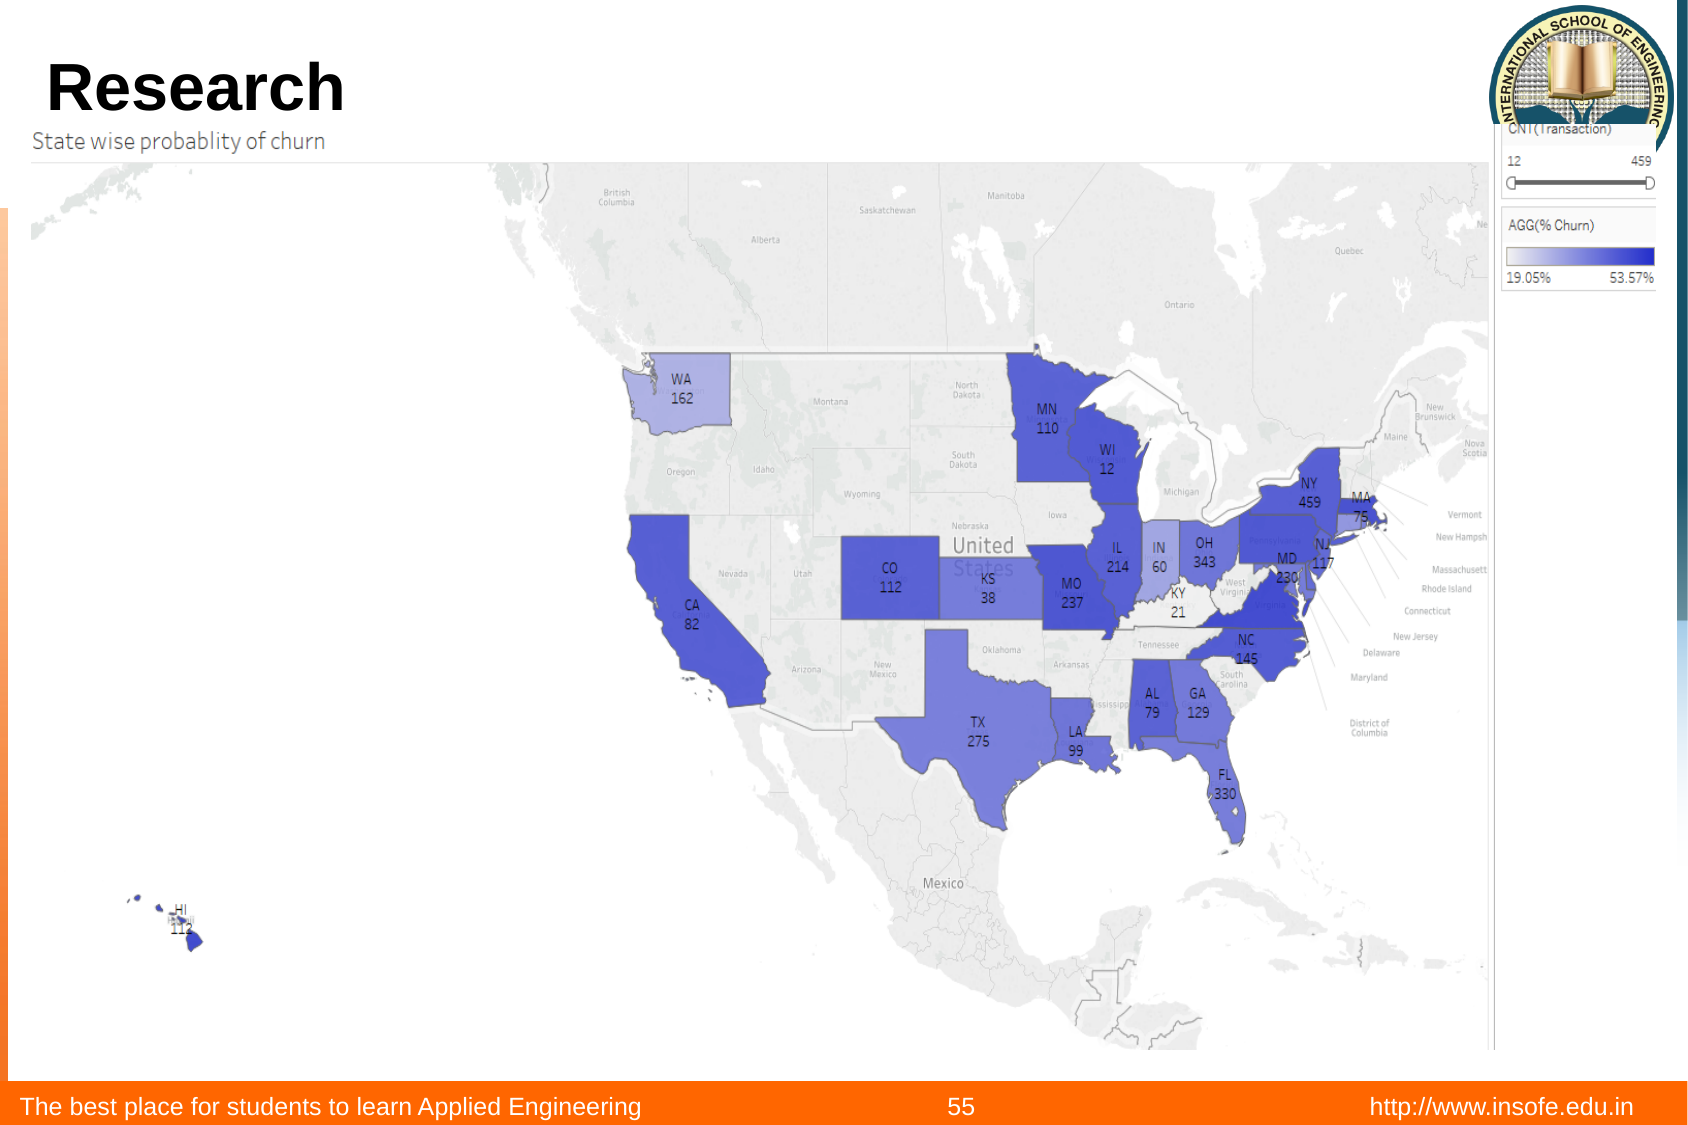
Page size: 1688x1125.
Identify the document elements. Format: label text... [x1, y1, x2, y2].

title Research [31, 24, 1379, 124]
picture [1677, 0, 1688, 866]
picture [0, 208, 8, 1081]
picture [30, 5, 1674, 1051]
